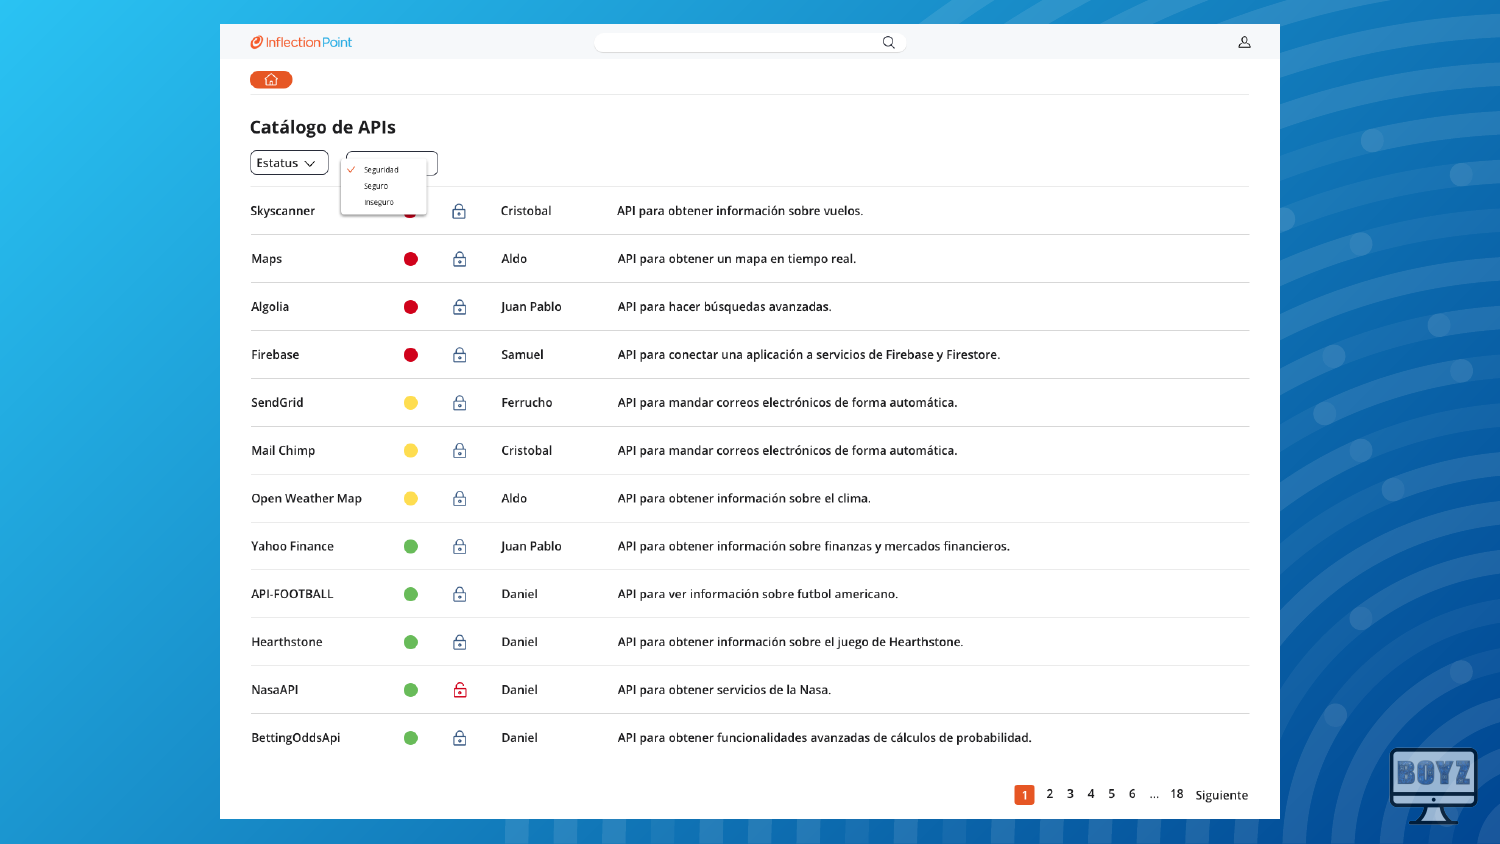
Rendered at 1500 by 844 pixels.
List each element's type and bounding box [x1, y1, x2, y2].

picture [1387, 745, 1480, 830]
picture [220, 24, 1280, 819]
